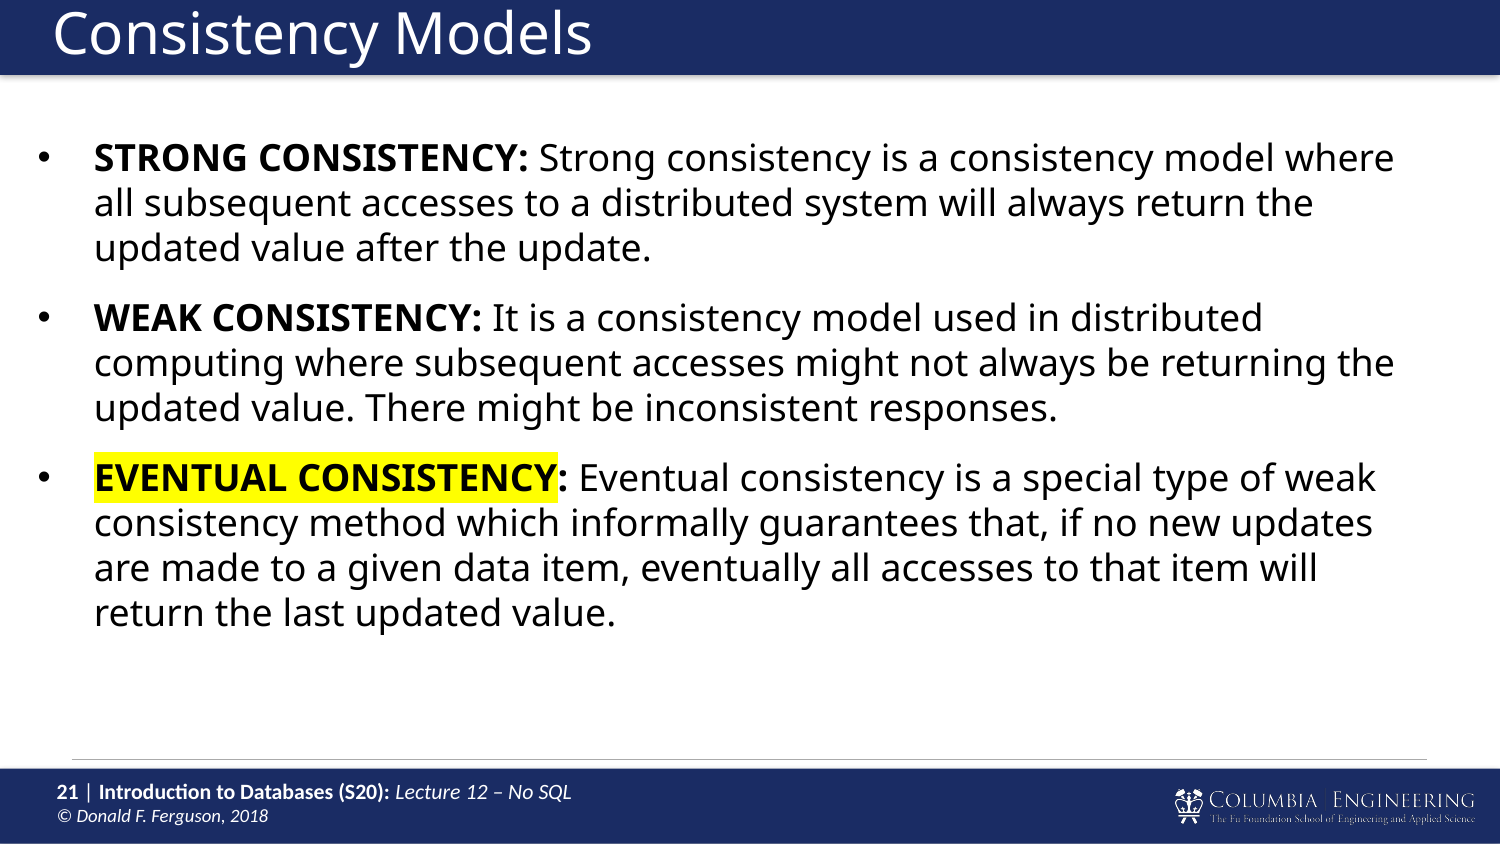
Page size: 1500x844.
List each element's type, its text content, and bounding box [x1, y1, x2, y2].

list STRONG CONSISTENCY: Strong consistency is a consistency model where all subsequent accesses to a distributed system will always return the updated value after the update. WEAK CONSISTENCY: It is a consistency model used in distributed computing where subsequent accesses might not always be returning the updated value. There might be inconsistent responses. EVENTUAL CONSISTENCY: Eventual consistency is a special type of weak consistency method which informally guarantees that, if no new updates are made to a given data item, eventually all accesses to that item will return the last updated value. [37, 134, 1432, 741]
title Consistency Models [37, 0, 1396, 61]
